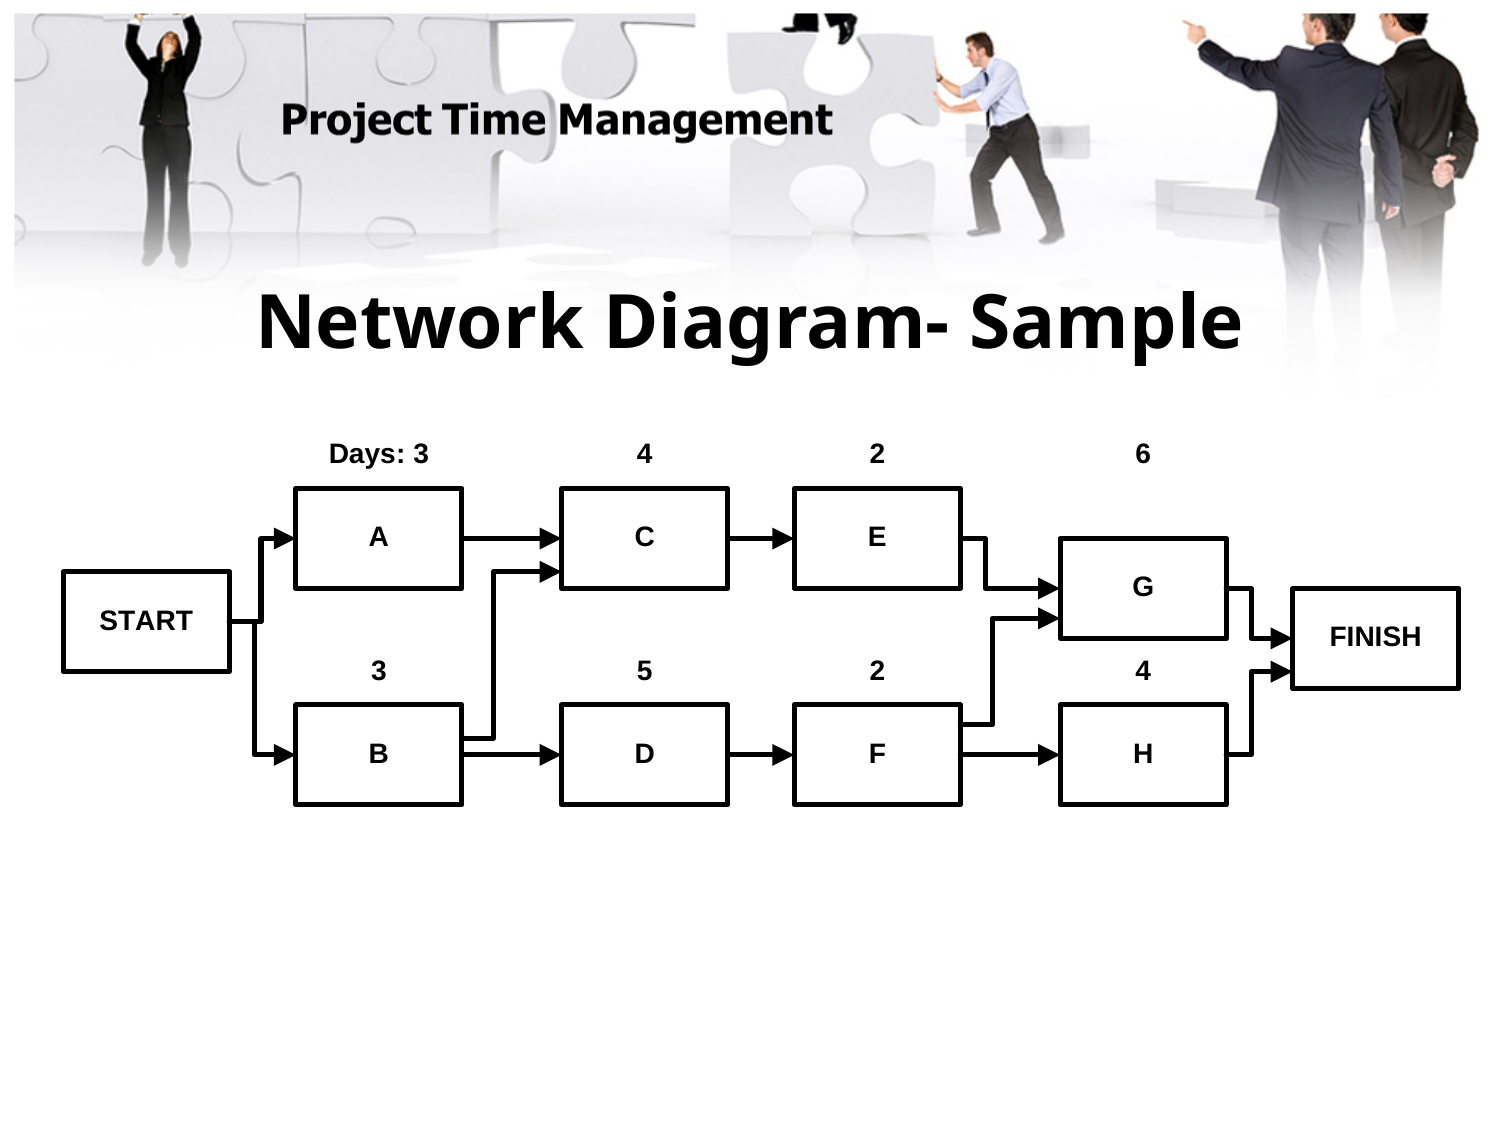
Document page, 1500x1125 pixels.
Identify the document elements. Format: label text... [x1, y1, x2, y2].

picture [0, 0, 1500, 1125]
title Network Diagram- Sample [74, 224, 1426, 413]
